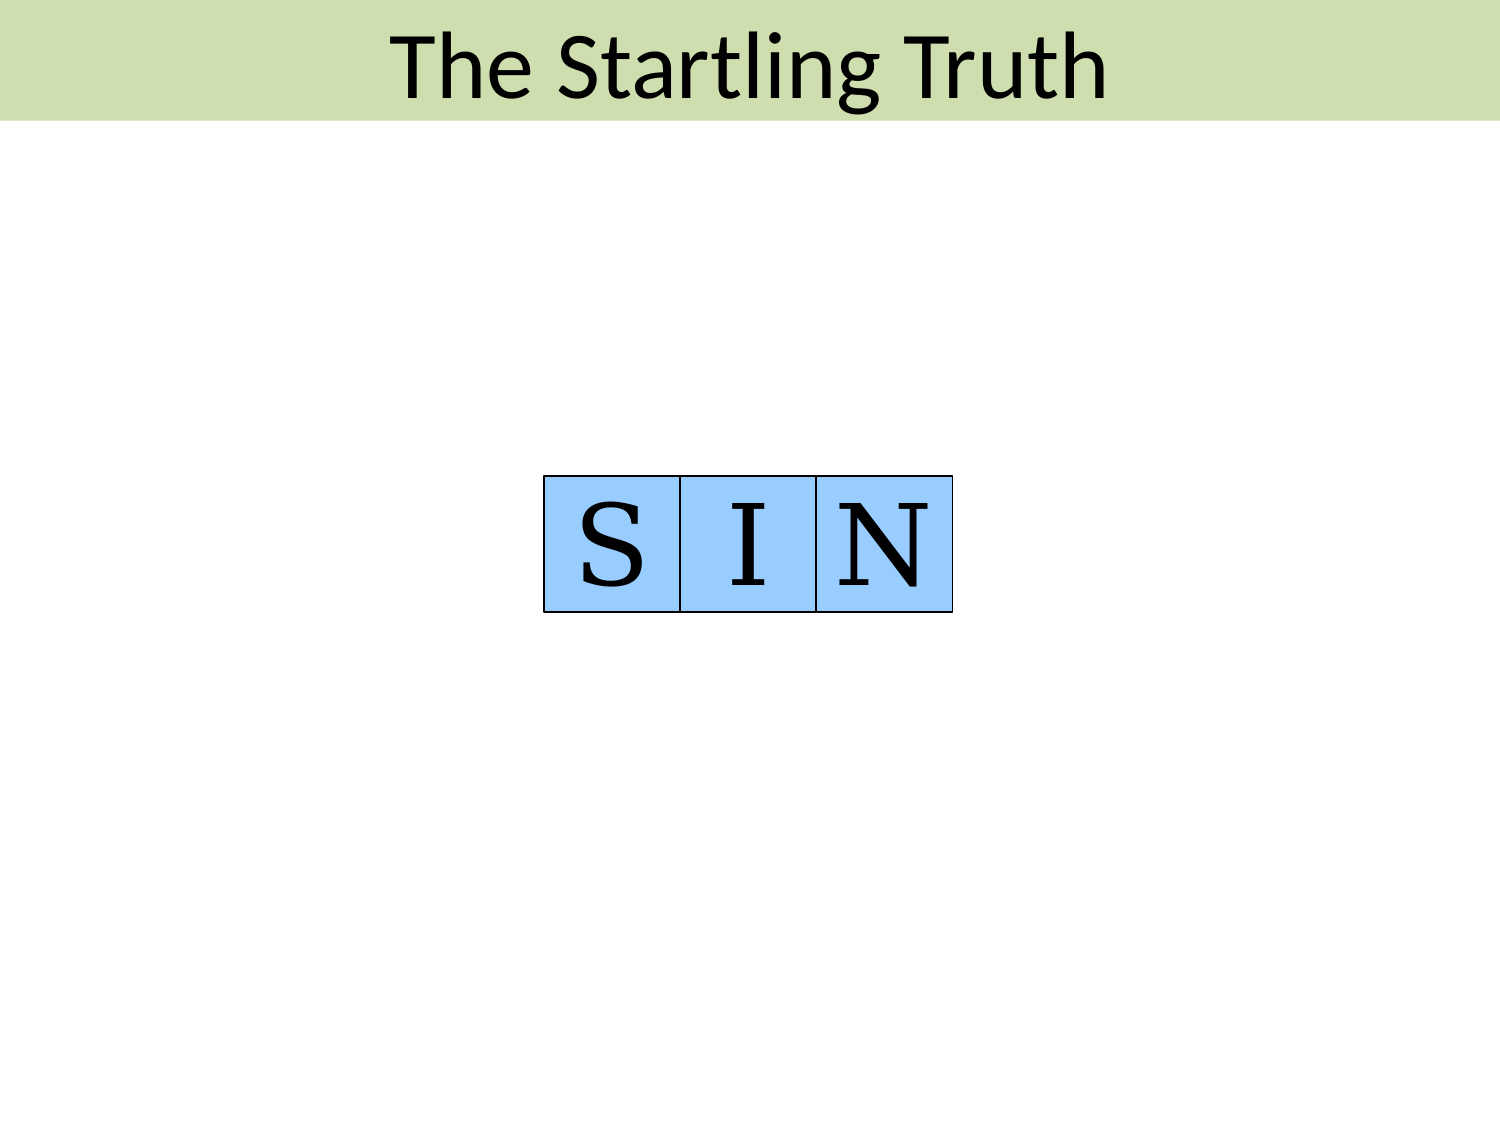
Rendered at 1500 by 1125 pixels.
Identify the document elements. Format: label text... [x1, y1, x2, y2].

text_box S [544, 476, 680, 613]
text_box The Startling Truth [0, 0, 1500, 121]
text_box I [680, 476, 816, 613]
text_box N [816, 476, 953, 613]
